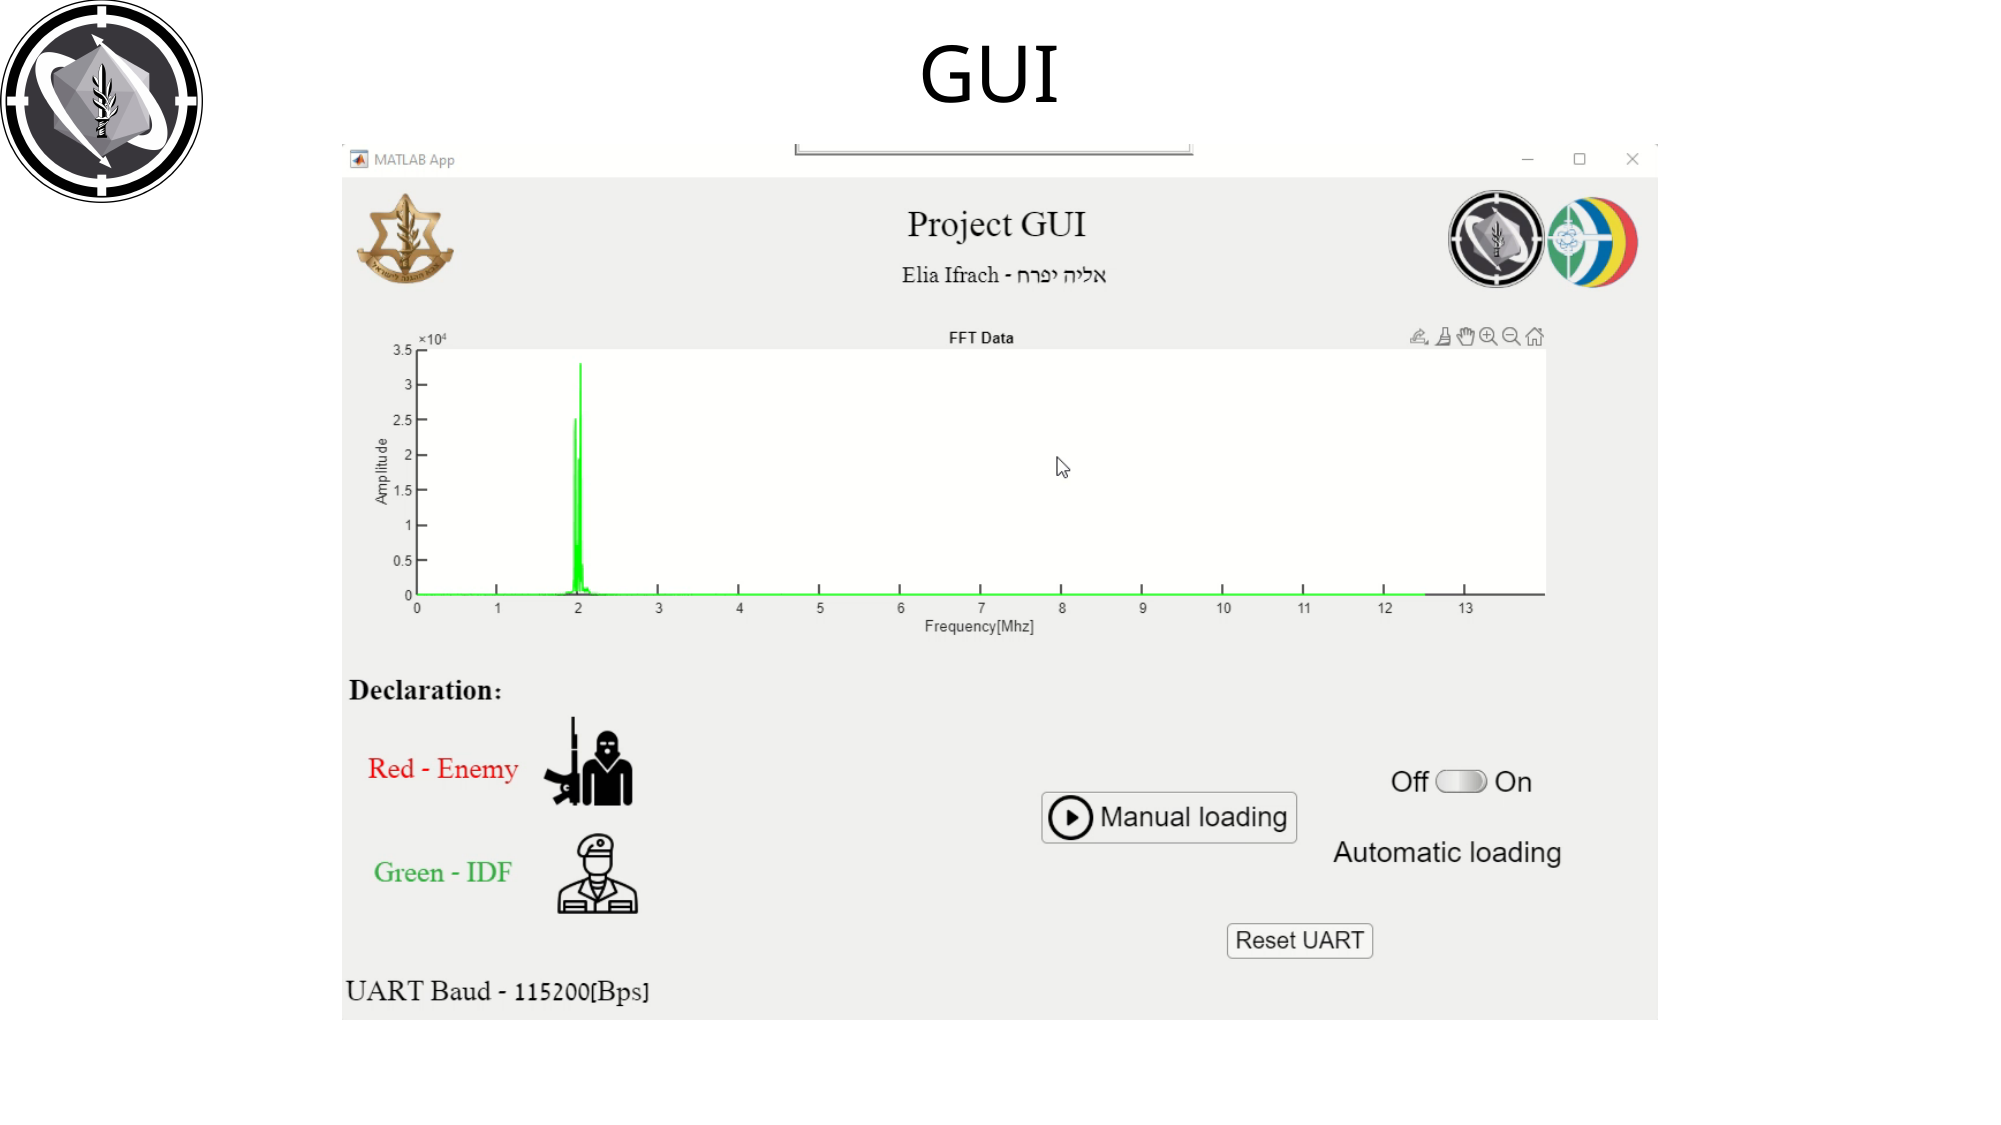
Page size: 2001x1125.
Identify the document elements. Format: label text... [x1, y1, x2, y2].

title GUI [903, 25, 1097, 128]
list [341, 143, 1659, 1021]
picture [0, 0, 203, 203]
